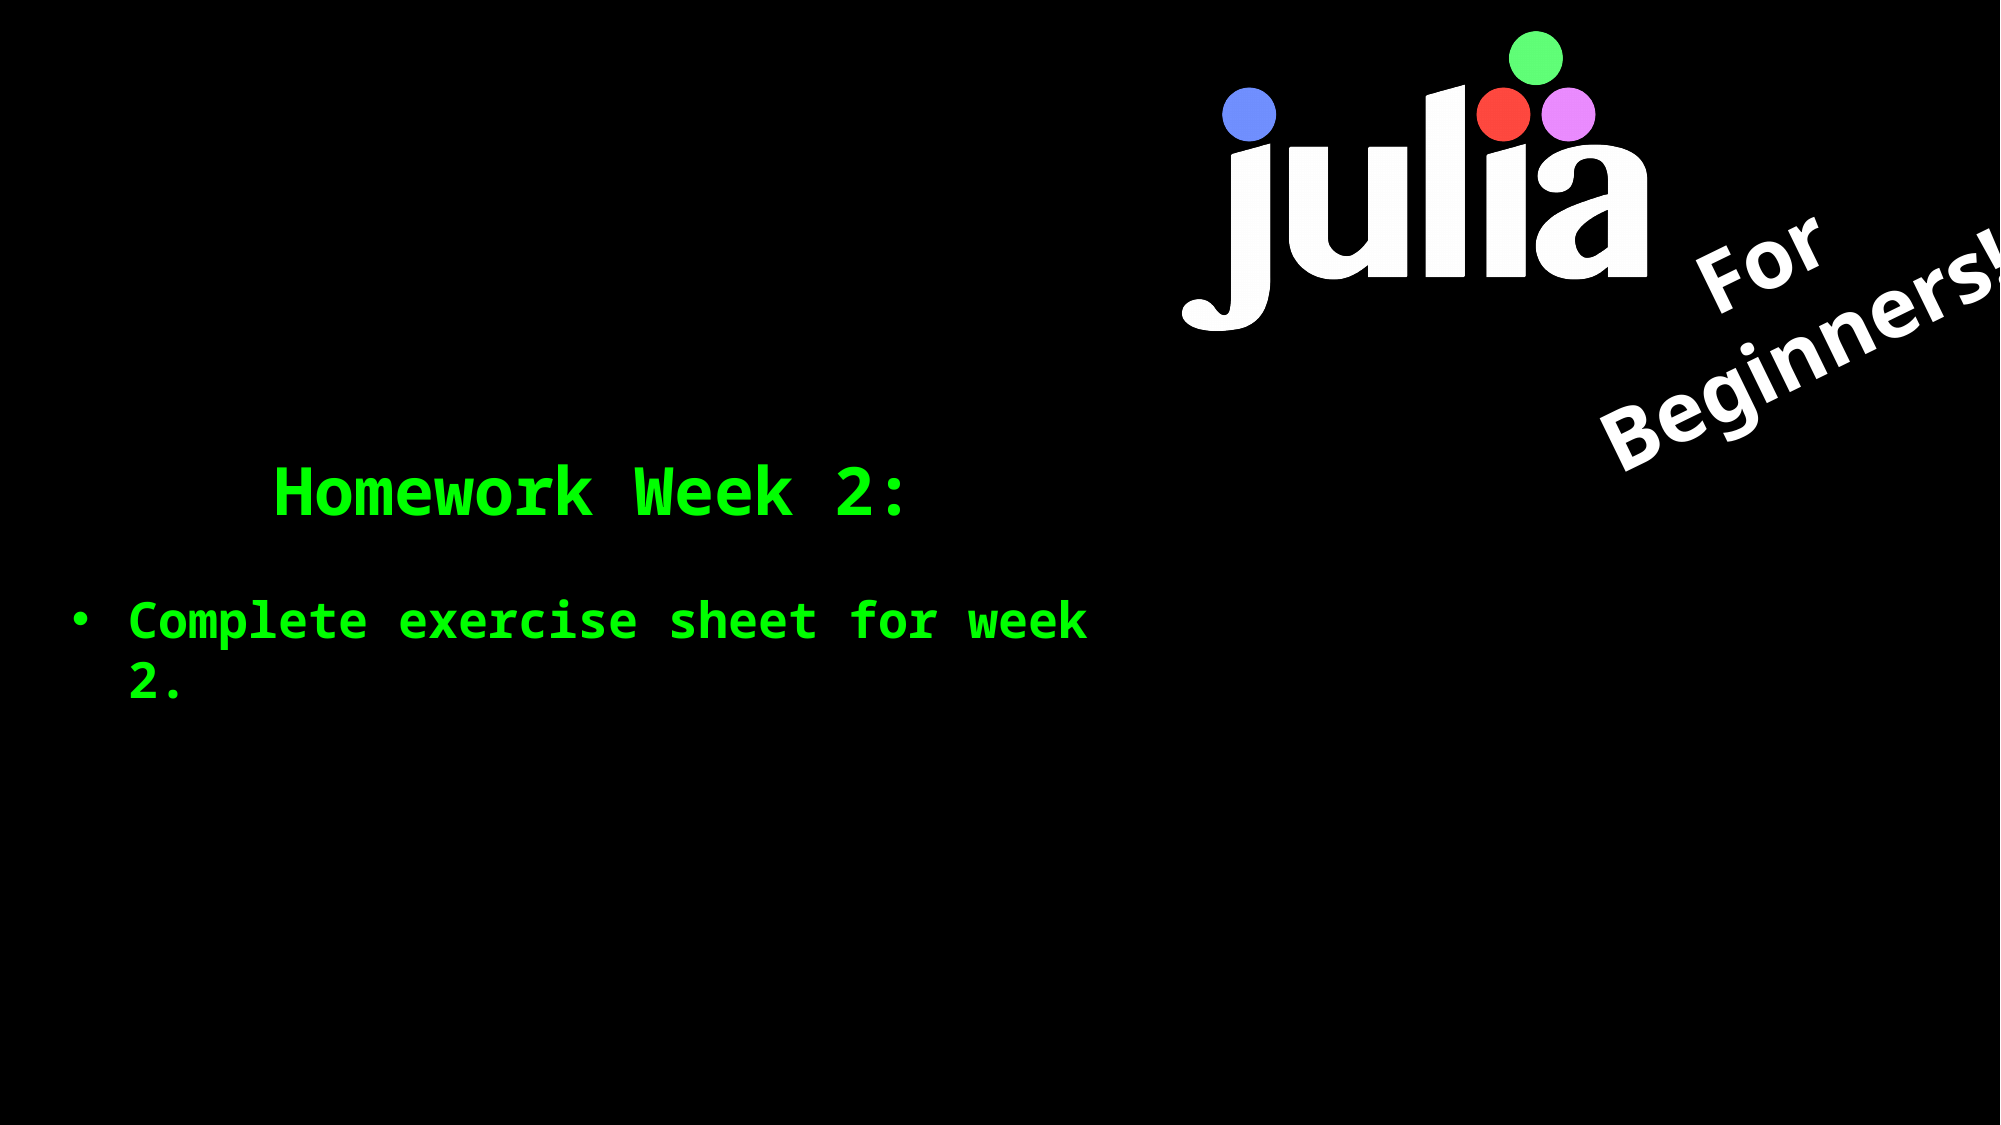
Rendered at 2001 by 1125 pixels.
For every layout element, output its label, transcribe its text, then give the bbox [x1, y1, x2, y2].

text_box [1077, 0, 2000, 413]
text_box Homework Week 2: Complete exercise sheet for week 2. [57, 440, 1133, 716]
